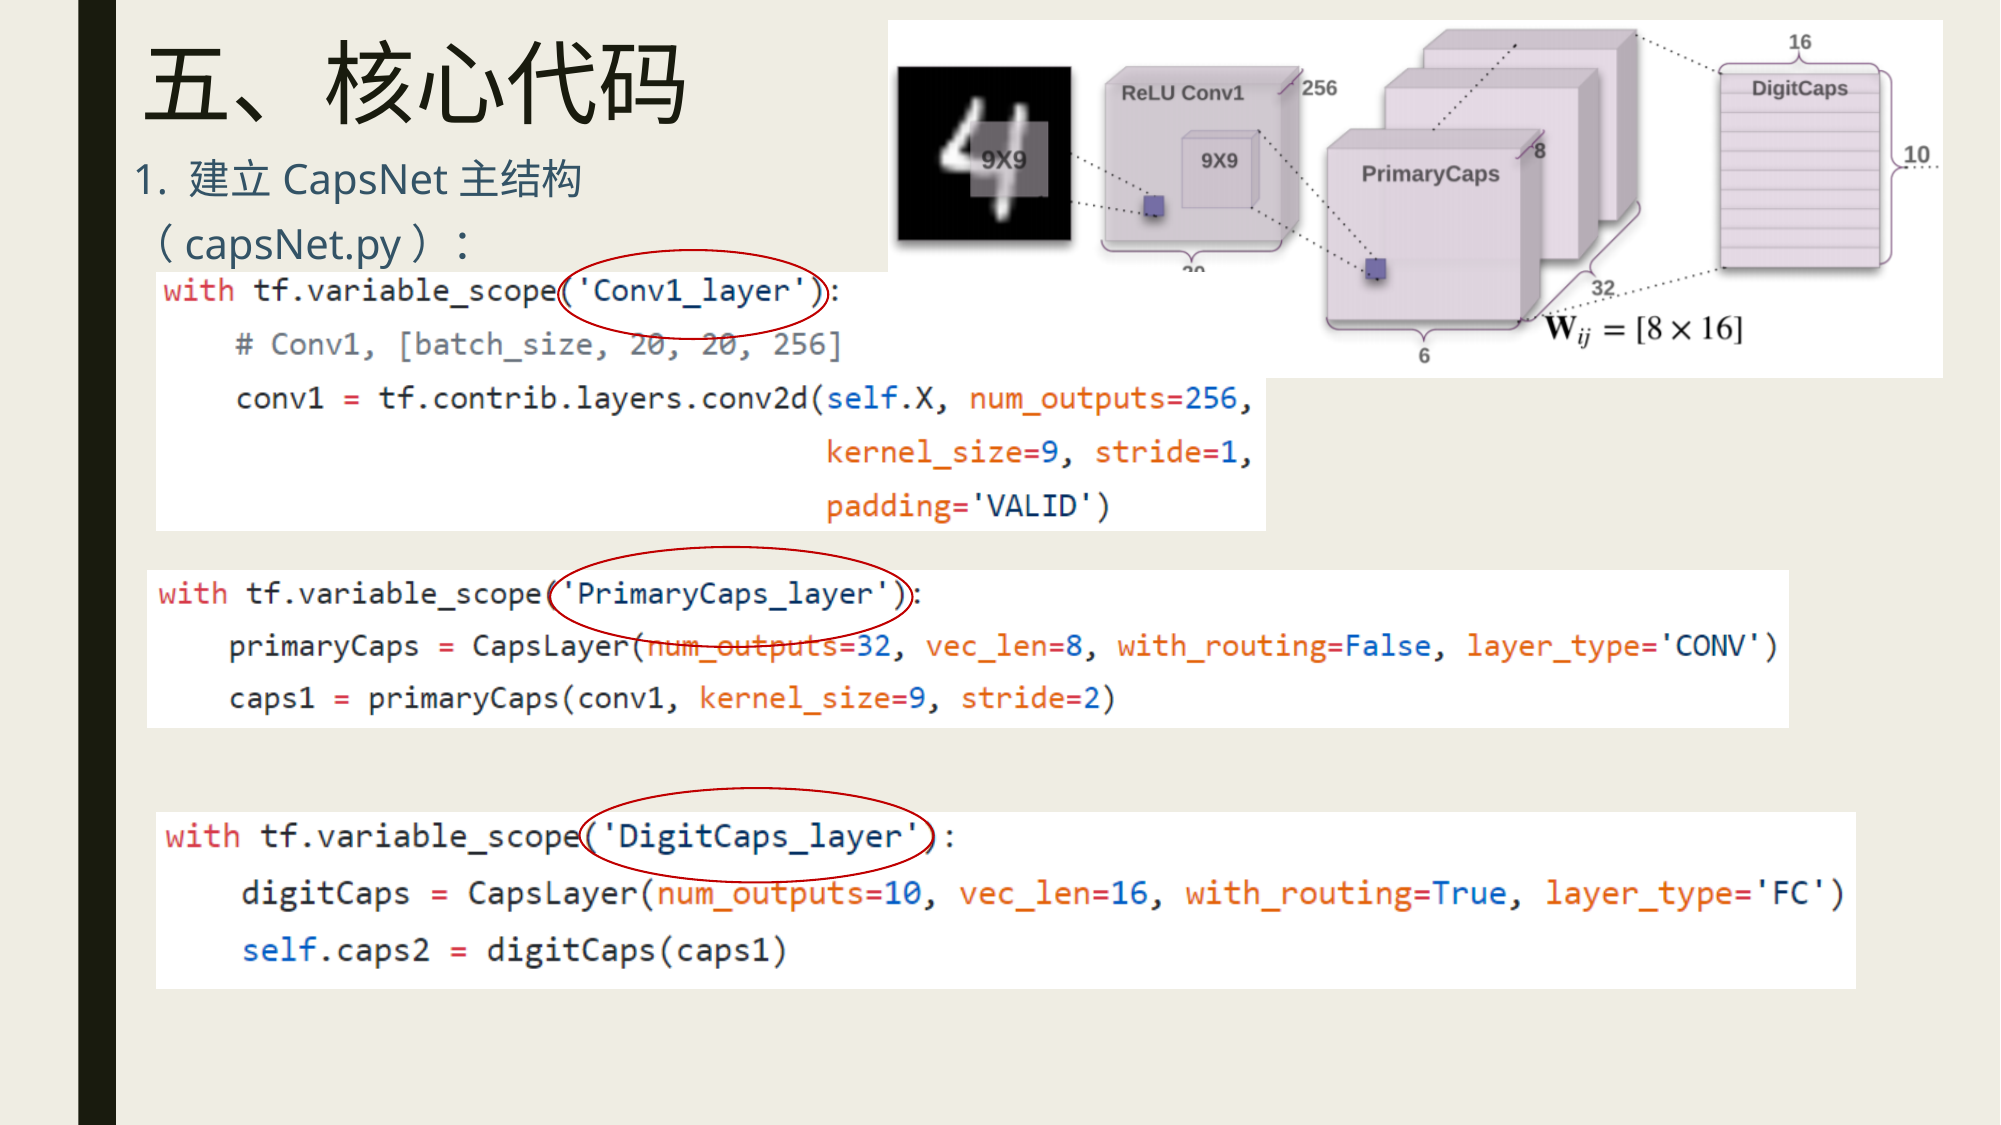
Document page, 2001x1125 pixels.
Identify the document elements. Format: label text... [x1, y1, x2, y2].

text_box [571, 544, 891, 570]
list 1. 建立CapsNet主结构（capsNet.py）： [117, 130, 125, 218]
picture [156, 812, 1856, 989]
picture [156, 20, 1943, 531]
title 五、核心代码 [125, 32, 888, 276]
text_box [596, 785, 917, 812]
picture [147, 570, 1789, 729]
